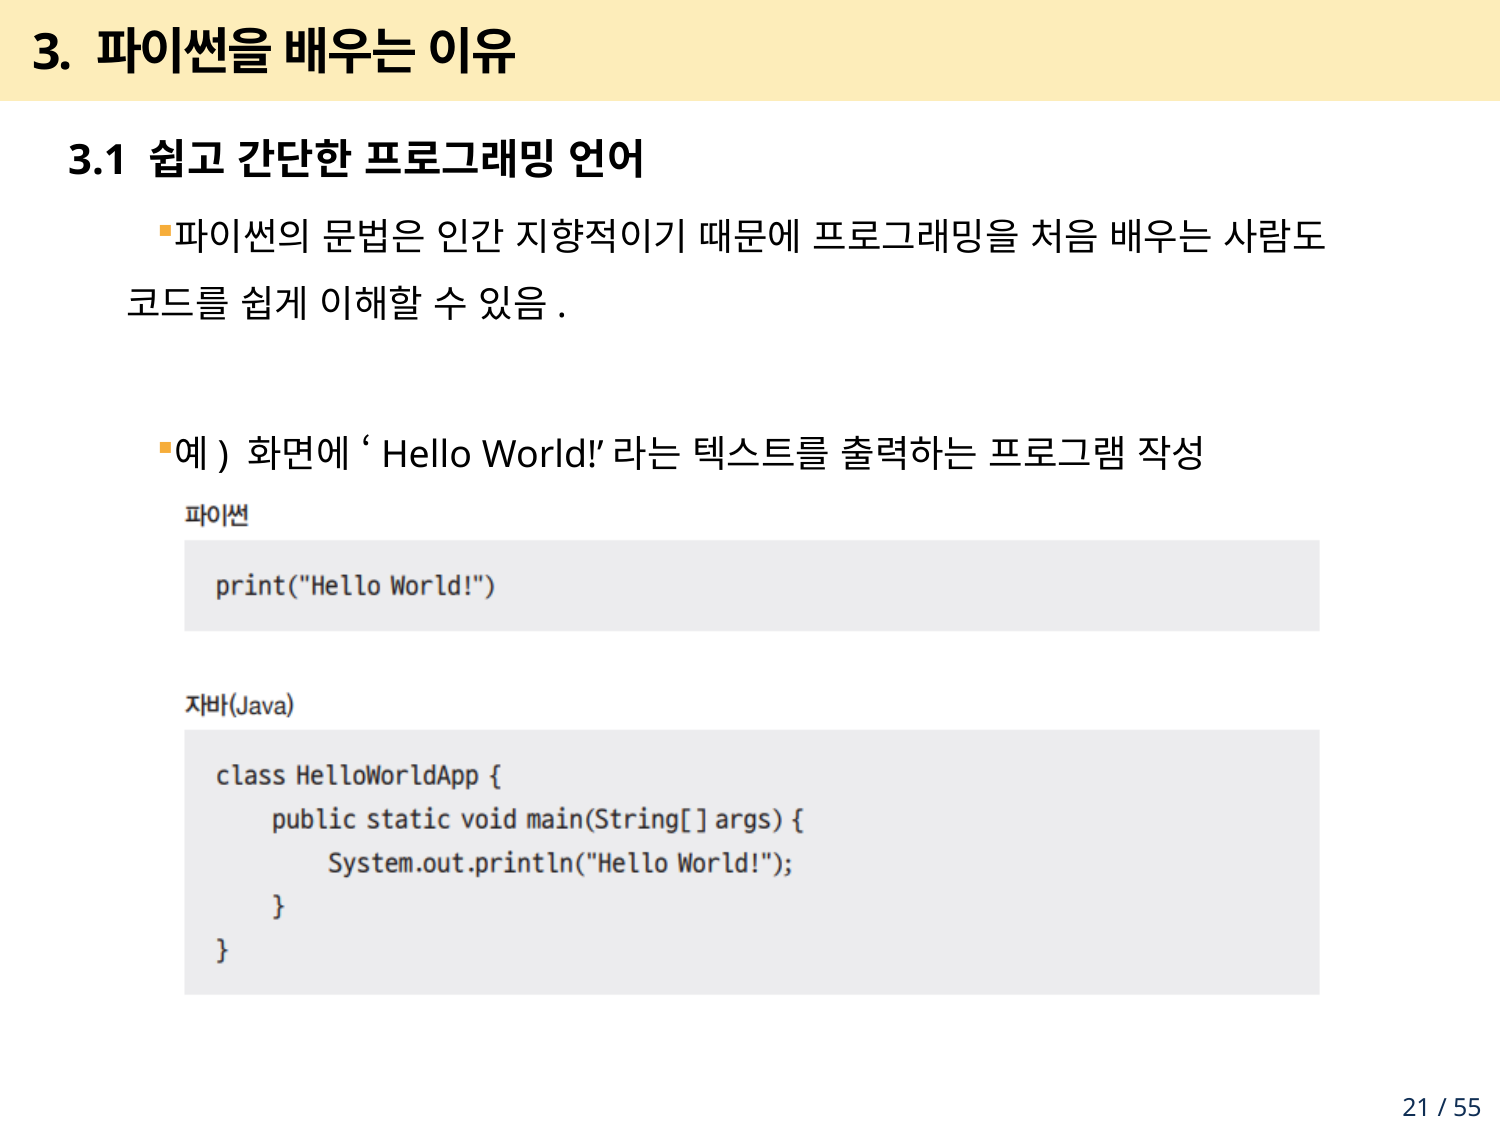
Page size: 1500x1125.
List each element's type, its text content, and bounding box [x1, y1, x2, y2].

title 3. 파이썬을 배우는 이유 [17, 10, 1295, 89]
list 3.1 쉽고 간단한 프로그래밍 언어 파이썬의 문법은 인간 지향적이기 때문에 프로그래밍을 처음 배우는 사람도 코드를 쉽게 이해할 수 있음. 예) 화면에 ‘Hello World!’라는 텍스트를 출력하는 프로그램 작성 [53, 125, 1425, 1005]
picture [166, 495, 1334, 1006]
